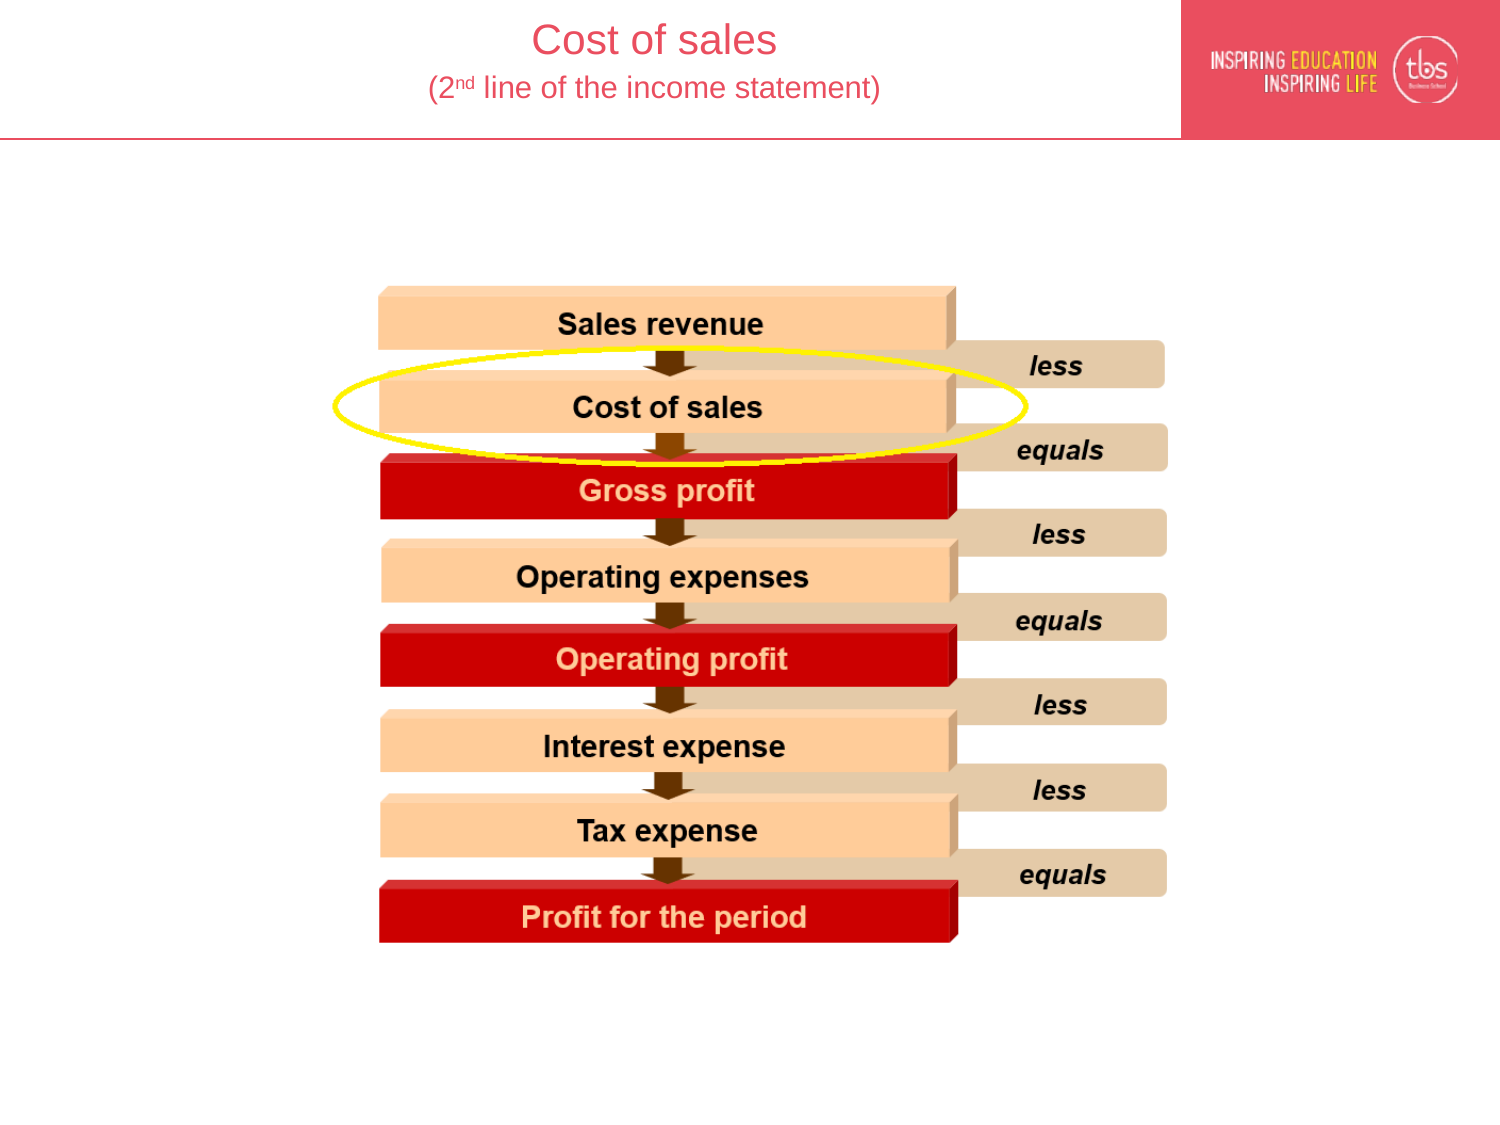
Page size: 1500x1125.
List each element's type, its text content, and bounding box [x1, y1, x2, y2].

title Cost of sales (2nd line of the income statement) [0, 12, 1300, 175]
picture [274, 224, 1267, 995]
